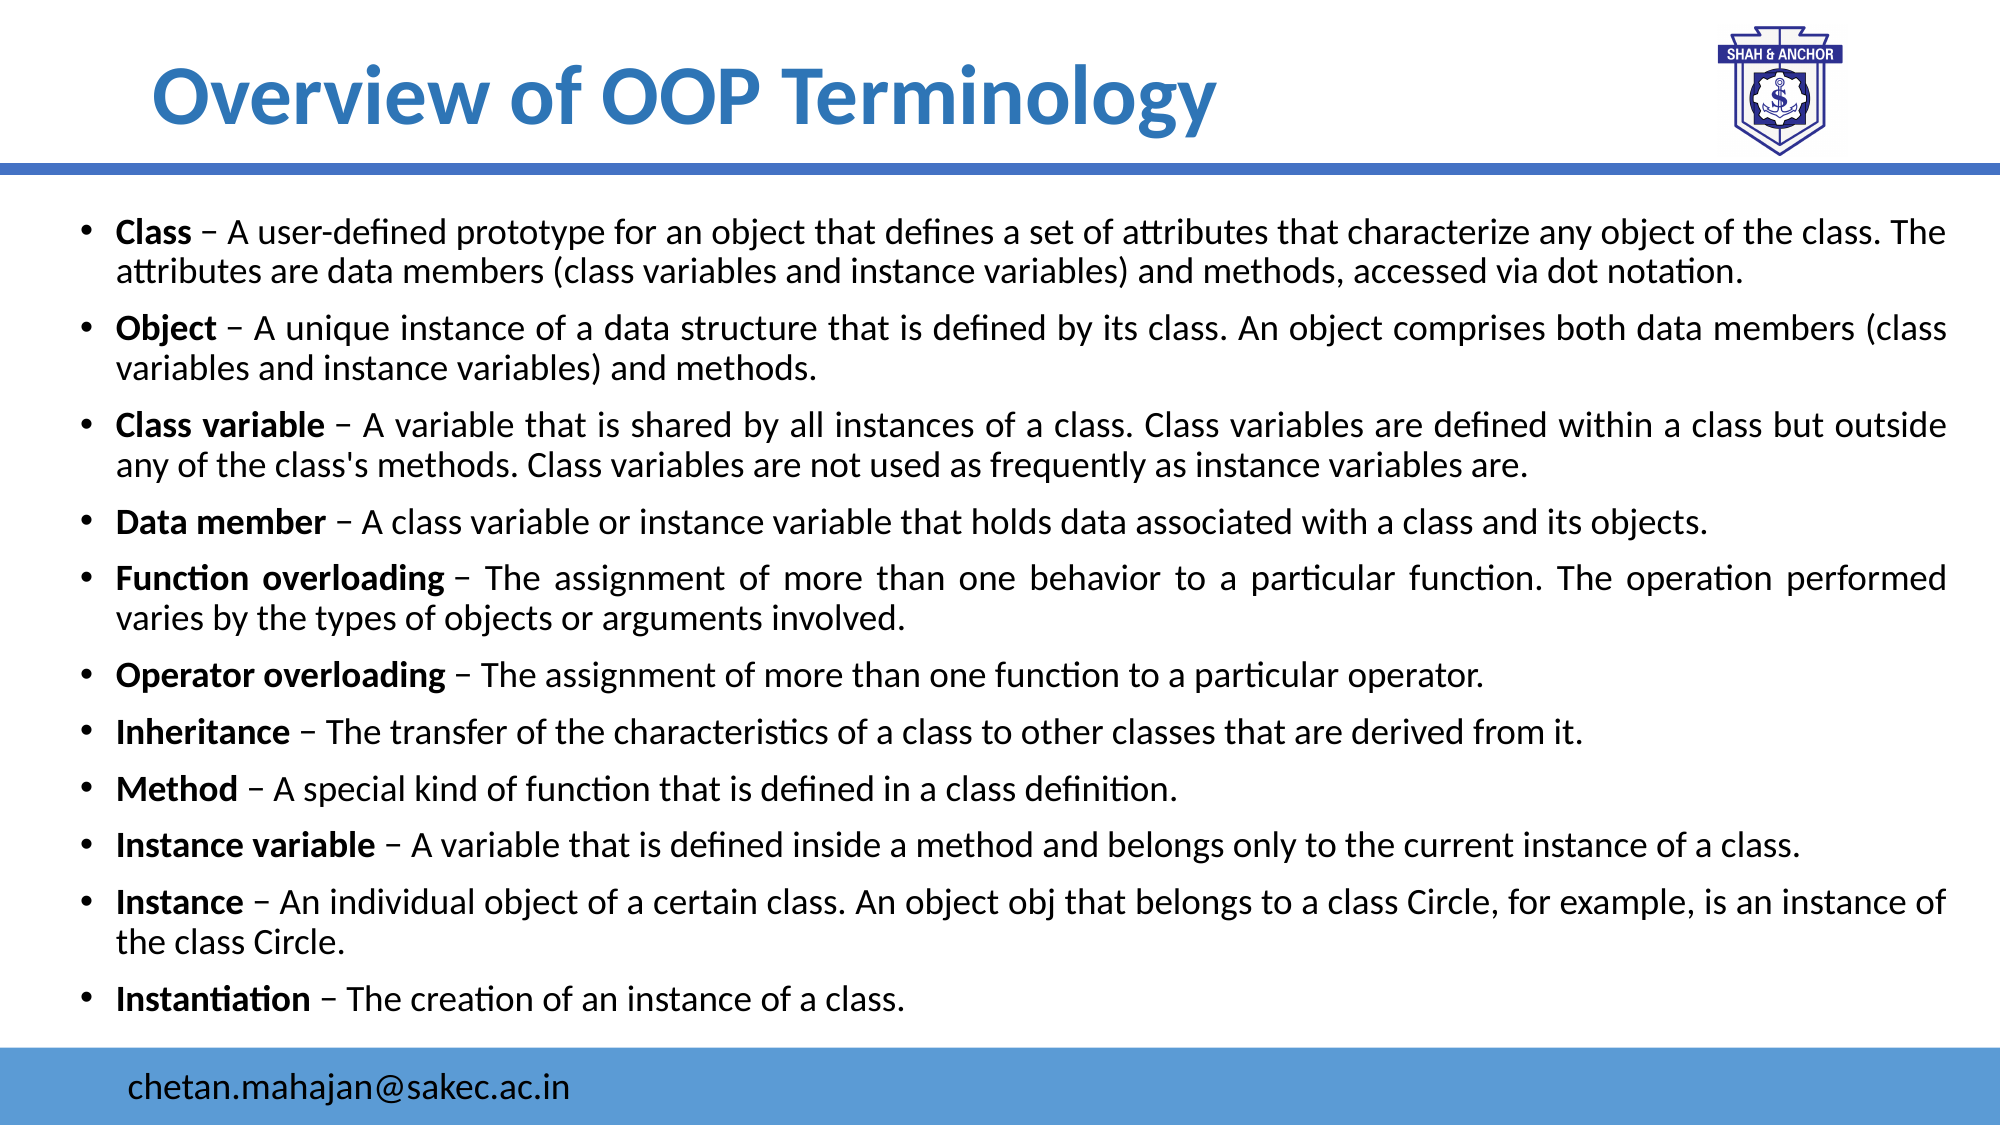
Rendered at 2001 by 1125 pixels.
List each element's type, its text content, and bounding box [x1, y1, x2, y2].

footer chetan.mahajan@sakec.ac.in [112, 1054, 788, 1115]
list Class − A user-defined prototype for an object that defines a set of attributes that characterize any object of the class. The attributes are data members (class variables and instance variables) and methods, accessed via dot notation. Object − A unique instance of a data structure that is defined by its class. An object comprises both data members (class variables and instance variables) and methods. Class variable − A variable that is shared by all instances of a class. Class variables are defined within a class but outside any of the class's methods. Class variables are not used as frequently as instance variables are. Data member − A class variable or instance variable that holds data associated with a class and its objects. Function overloading − The assignment of more than one behavior to a particular function. The operation performed varies by the types of objects or arguments involved. Operator overloading − The assignment of more than one function to a particular operator. Inheritance − The transfer of the characteristics of a class to other classes that are derived from it. Method − A special kind of function that is defined in a class definition. Instance variable − A variable that is defined inside a method and belongs only to the current instance of a class. Instance − An individual object of a certain class. An object obj that belongs to a class Circle, for example, is an instance of the class Circle. Instantiation − The creation of an instance of a class. [65, 204, 1965, 1029]
title Overview of OOP Terminology [137, 42, 1700, 150]
